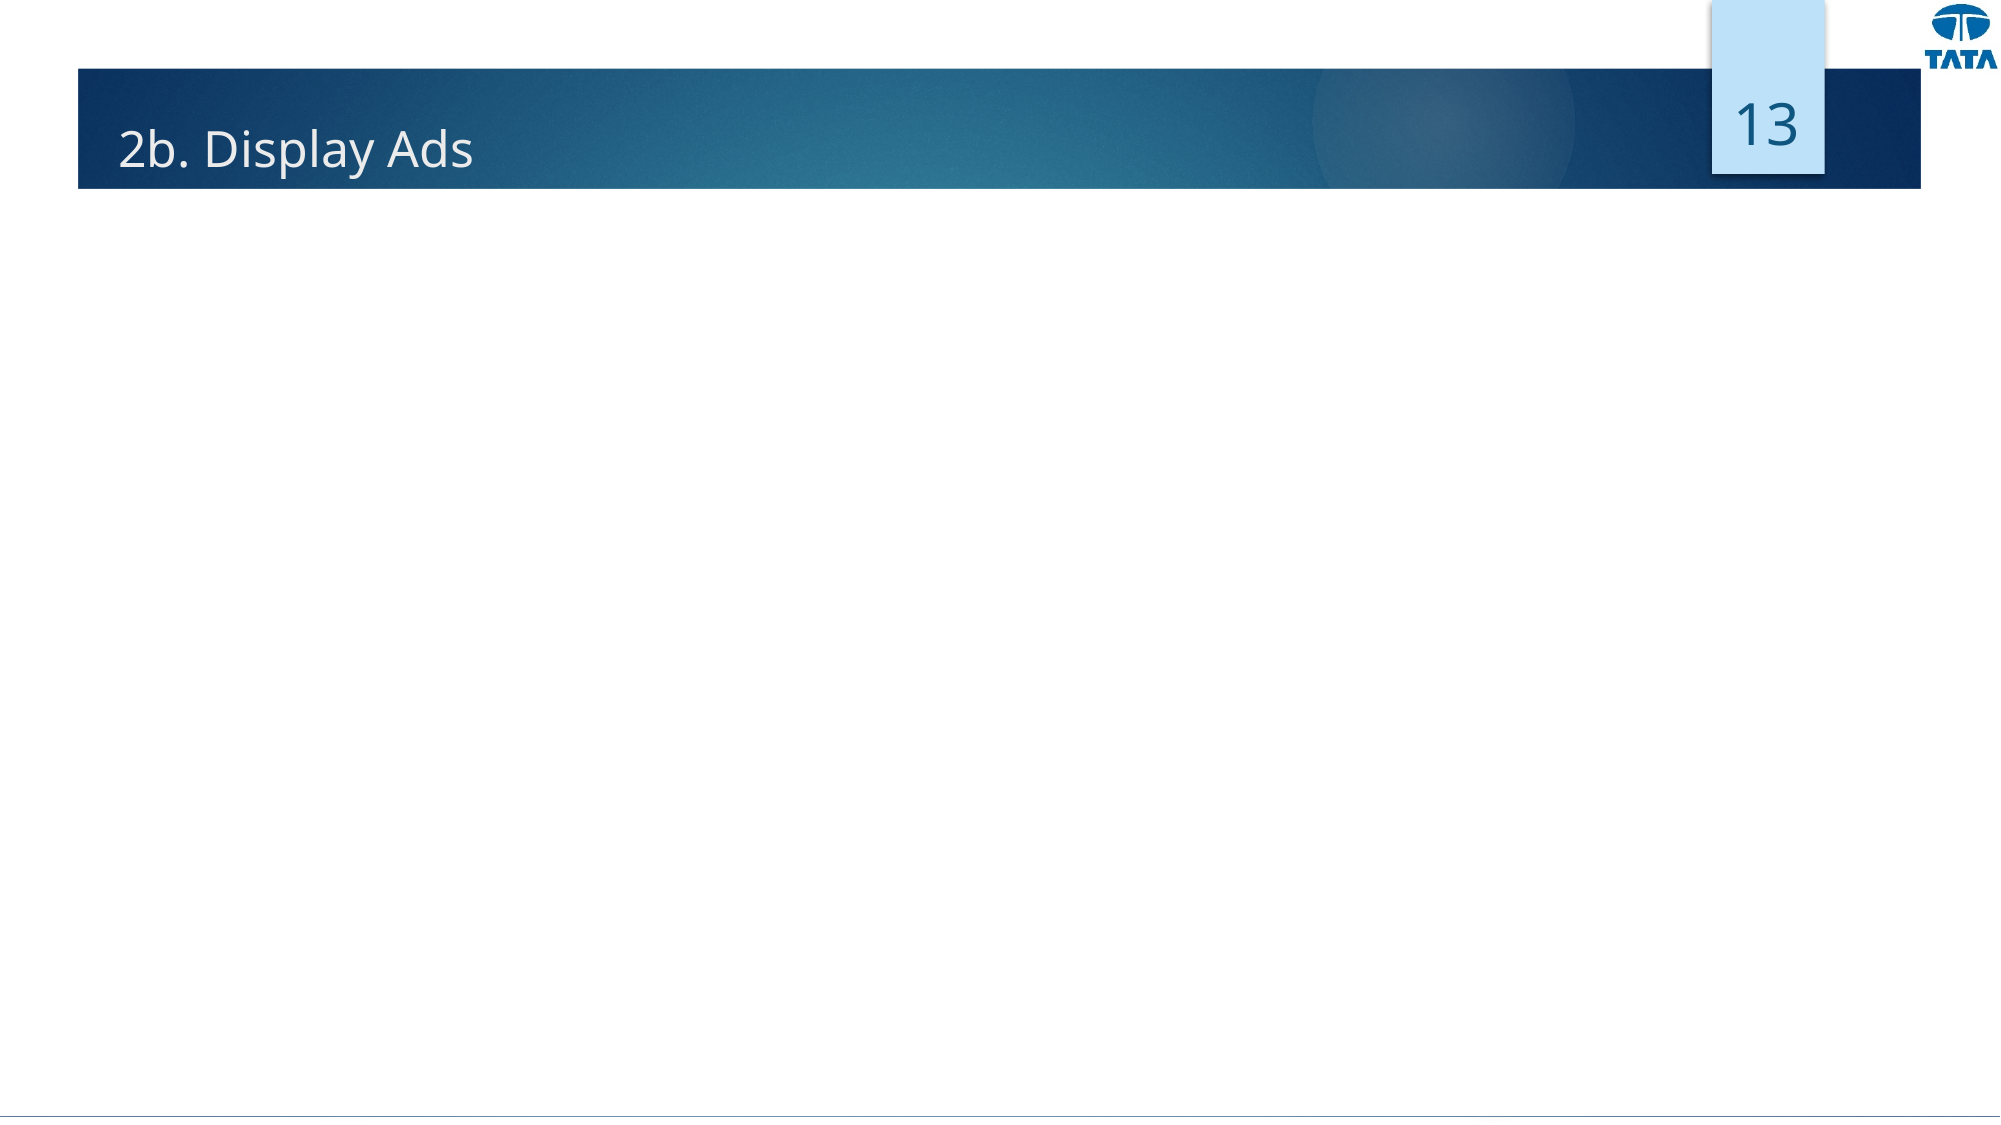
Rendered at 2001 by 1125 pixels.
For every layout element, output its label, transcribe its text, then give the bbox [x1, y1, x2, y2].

title 2b. Display Ads [103, 88, 1709, 205]
slide_number 13 [1698, 48, 1836, 175]
picture [1921, 0, 2000, 74]
